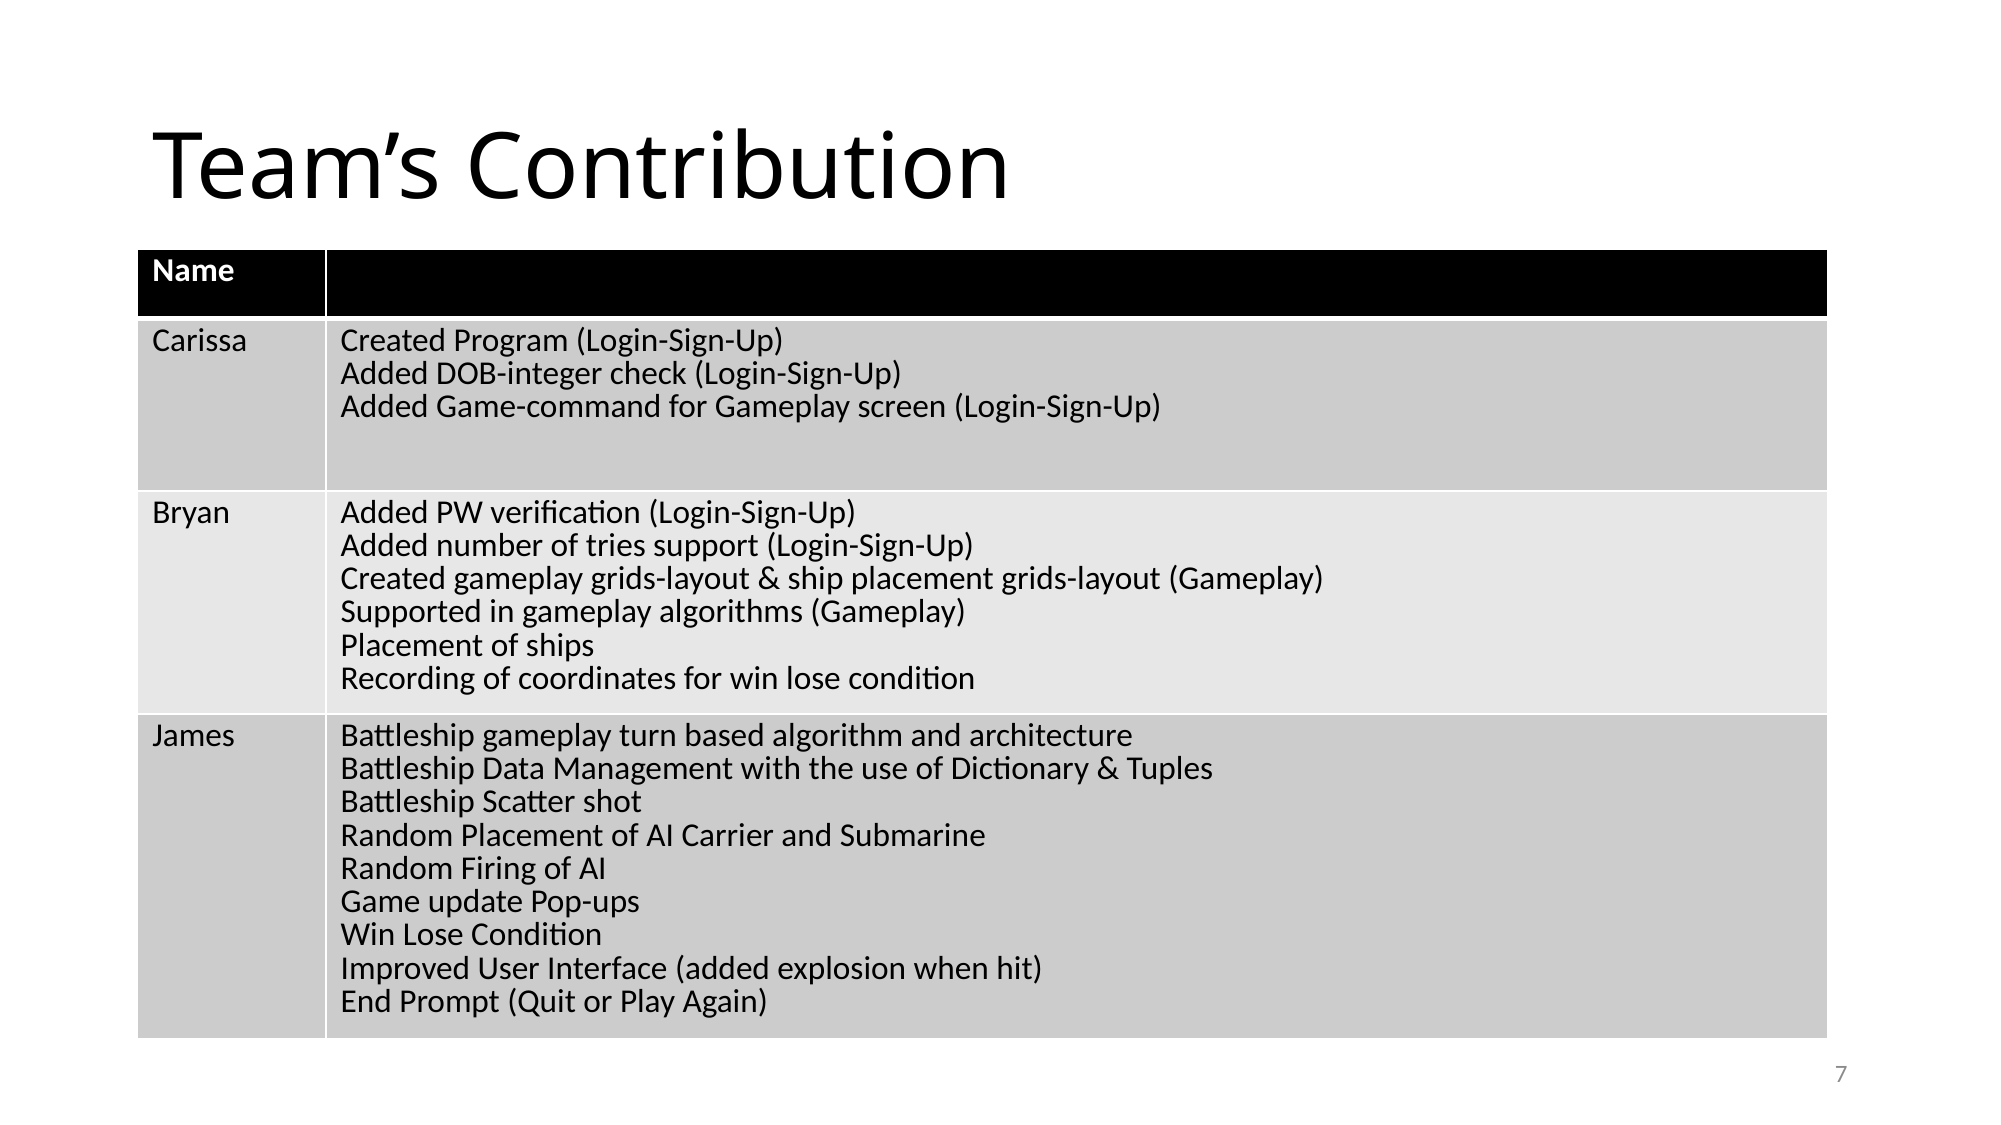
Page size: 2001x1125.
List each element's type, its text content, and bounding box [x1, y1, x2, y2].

table_cell Added PW verification (Login-Sign-Up) Added number of tries support (Login-Sign-Up) Created gameplay grids-layout & ship placement grids-layout (Gameplay) Supported in gameplay algorithms (Gameplay) Placement of ships Recording of coordinates for win lose condition [327, 492, 1827, 713]
slide_number 7 [1412, 1042, 1863, 1103]
title Team’s Contribution [137, 59, 1863, 278]
table_cell Created Program (Login-Sign-Up) Added DOB-integer check (Login-Sign-Up) Added Game-command for Gameplay screen (Login-Sign-Up) [327, 321, 1827, 490]
table_header Name [138, 250, 325, 316]
table_cell Battleship gameplay turn based algorithm and architecture Battleship Data Management with the use of Dictionary & Tuples Battleship Scatter shot Random Placement of AI Carrier and Submarine Random Firing of AI Game update Pop-ups Win Lose Condition Improved User Interface (added explosion when hit) End Prompt (Quit or Play Again) [327, 715, 1827, 1038]
table_header [327, 250, 1827, 316]
table_cell Carissa [138, 321, 325, 490]
table_cell Bryan [138, 492, 325, 713]
table_cell James [138, 715, 325, 1038]
